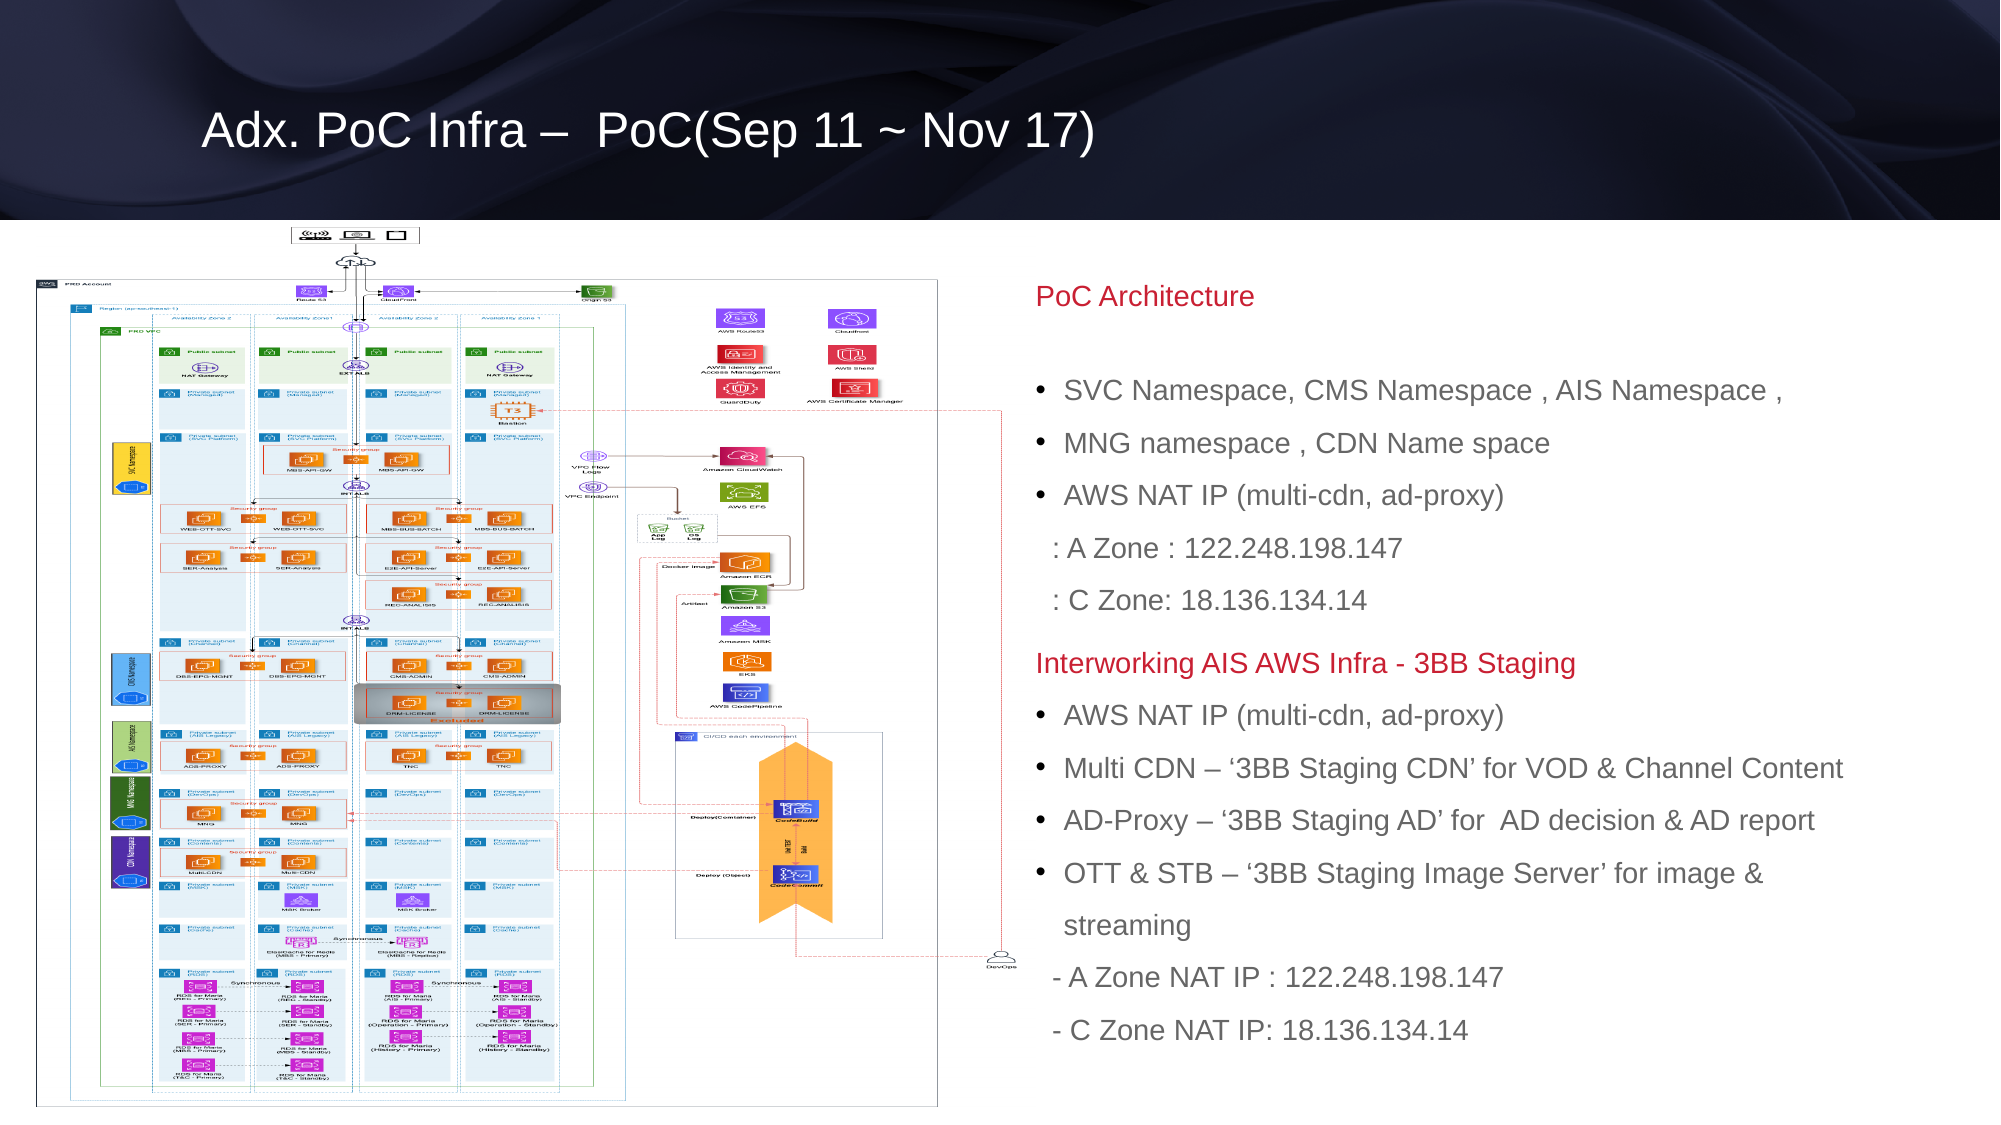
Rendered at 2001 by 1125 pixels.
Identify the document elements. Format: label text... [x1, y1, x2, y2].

picture [0, 0, 2000, 220]
text_box PoC Architecture SVC Namespace, CMS Namespace , AIS Namespace , MNG namespace , CDN Name space AWS NAT IP (multi-cdn, ad-proxy) : A Zone : 122.248.198.147 : C Zone: 18.136.134.14 [1040, 270, 1875, 617]
list Adx. PoC Infra – PoC(Sep 11 ~ Nov 17) [149, 89, 1625, 166]
text_box Interworking AIS AWS Infra - 3BB Staging AWS NAT IP (multi-cdn, ad-proxy) Multi CDN – ‘3BB Staging CDN’ for VOD & Channel Content AD-Proxy – ‘3BB Staging AD’ for AD decision & AD report OTT & STB – ‘3BB Staging Image Server’ for image & streaming - A Zone NAT IP : 122.248.198.147 - C Zone NAT IP: 18.136.134.14 [1040, 637, 1875, 1047]
picture [35, 226, 1036, 1107]
